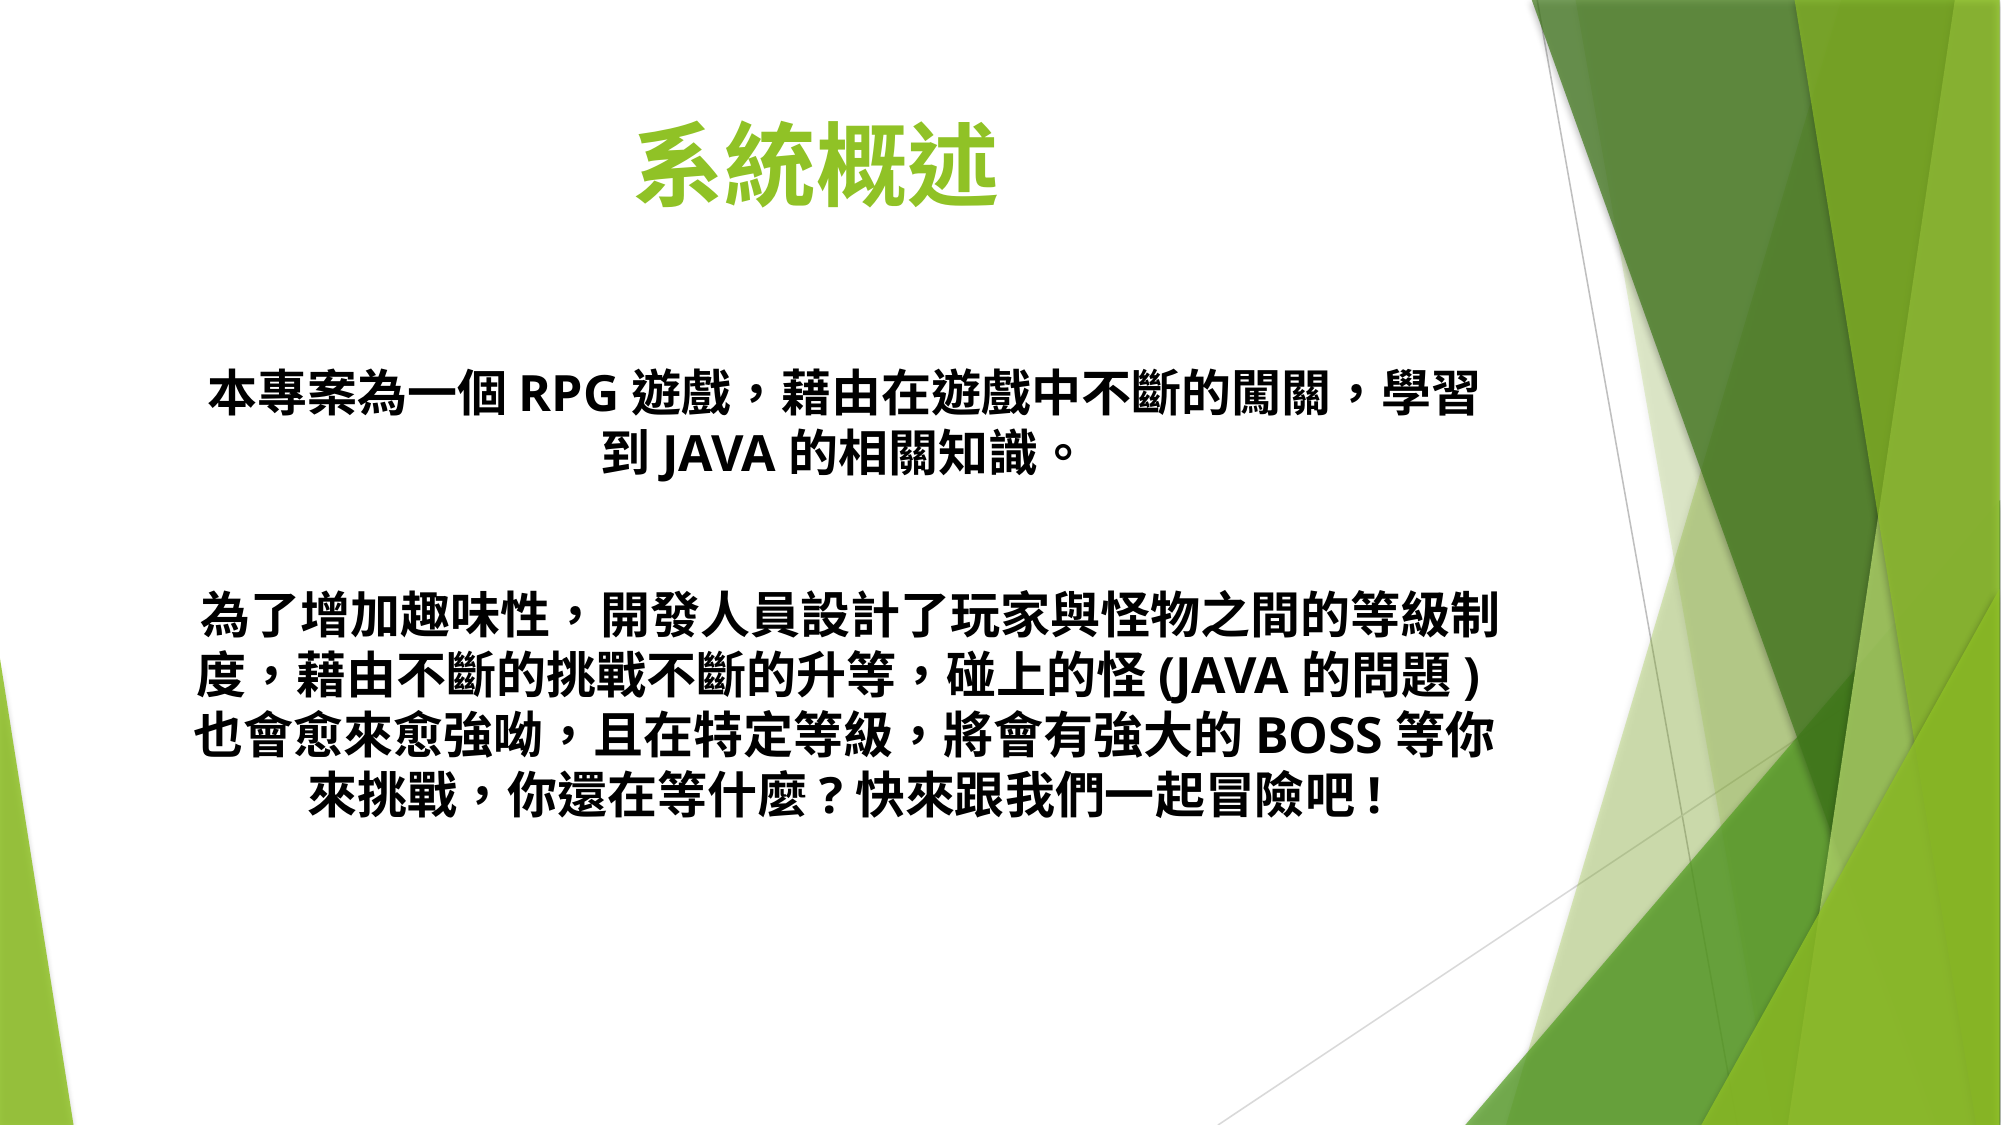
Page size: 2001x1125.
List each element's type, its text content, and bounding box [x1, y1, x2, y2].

title 系統概述 [111, 99, 1522, 317]
list 本專案為一個RPG遊戲，藉由在遊戲中不斷的闖關，學習到JAVA的相關知識。 為了增加趣味性，開發人員設計了玩家與怪物之間的等級制度，藉由不斷的挑戰不斷的升等，碰上的怪(JAVA的問題)也會愈來愈強呦，且在特定等級，將會有強大的BOSS等你來挑戰，你還在等什麼?快來跟我們一起冒險吧! [111, 354, 1522, 992]
